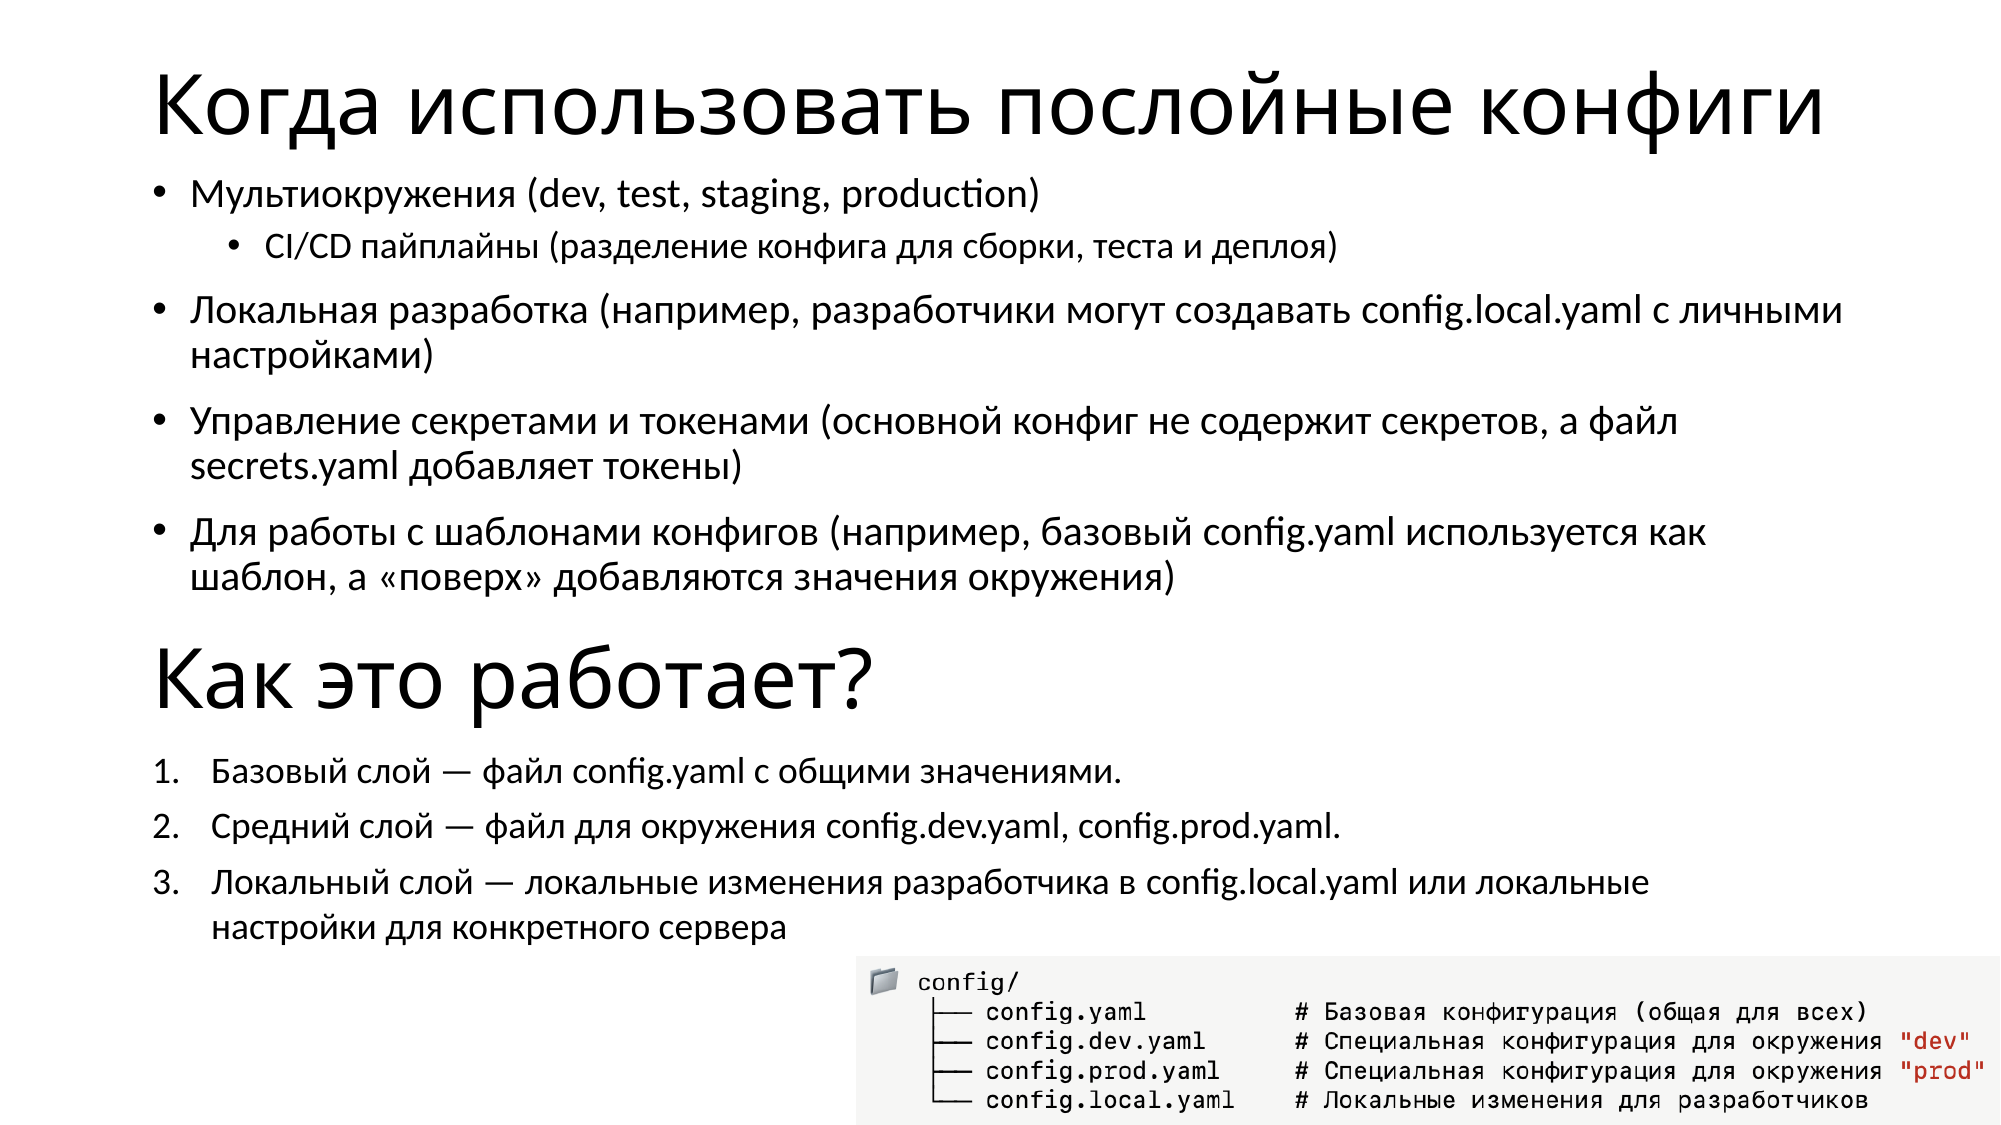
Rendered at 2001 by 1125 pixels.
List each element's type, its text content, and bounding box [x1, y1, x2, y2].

text_box Базовый слой — файл config.yaml с общими значениями. Средний слой — файл для окружения config.dev.yaml, config.prod.yaml. Локальный слой — локальные изменения разработчика в config.local.yaml или локальные настройки для конкретного сервера [137, 738, 1759, 954]
list Мультиокружения (dev, test, staging, production) CI/CD пайплайны (разделение конфига для сборки, теста и деплоя) Локальная разработка (например, разработчики могут создавать config.local.yaml с личными настройками) Управление секретами и токенами (основной конфиг не содержит секретов, а файл secrets.yaml добавляет токены) Для работы с шаблонами конфигов (например, базовый config.yaml используется как шаблон, а «поверх» добавляются значения окружения) [137, 163, 1863, 620]
picture [856, 956, 2000, 1125]
title Когда использовать послойные конфиги [137, 52, 1863, 163]
text_box Как это работает? [137, 626, 1863, 738]
